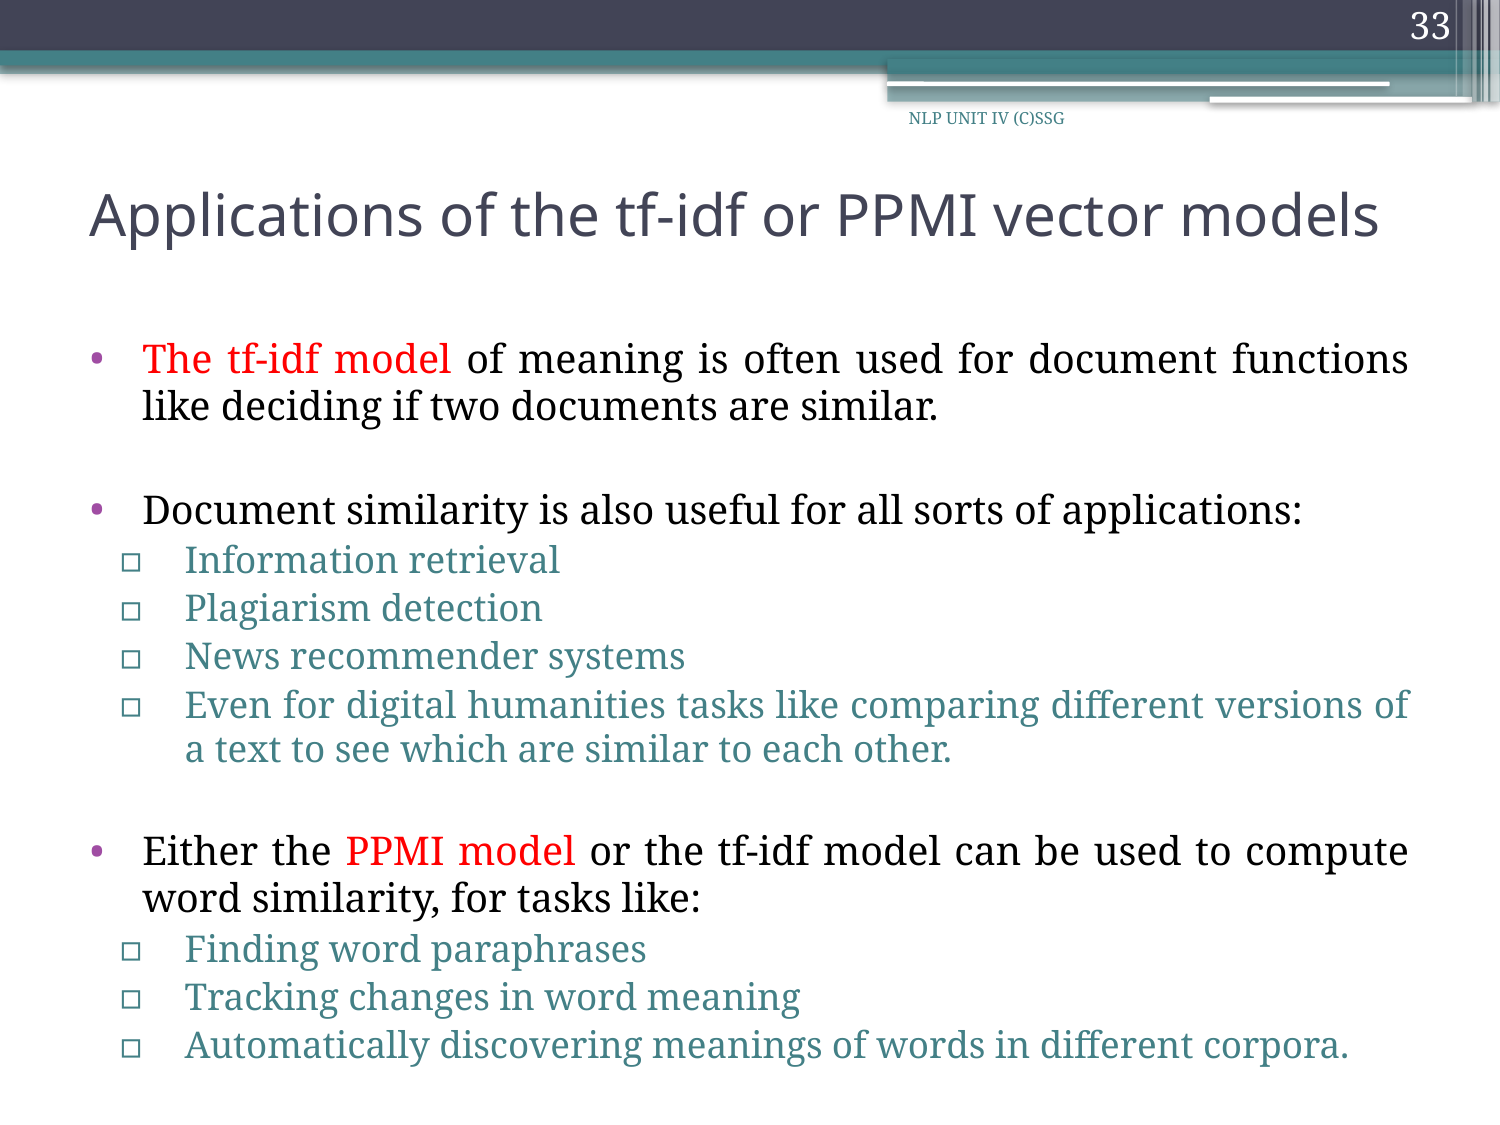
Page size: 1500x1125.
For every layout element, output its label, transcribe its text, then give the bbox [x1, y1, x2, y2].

title Applications of the tf-idf or PPMI vector models [75, 125, 1425, 301]
slide_number 33 [1341, 0, 1466, 61]
list The tf-idf model of meaning is often used for document functions like deciding if two documents are similar. Document similarity is also useful for all sorts of applications: Information retrieval Plagiarism detection News recommender systems Even for digital humanities tasks like comparing different versions of a text to see which are similar to each other. Either the PPMI model or the tf-idf model can be used to compute word similarity, for tasks like: Finding word paraphrases Tracking changes in word meaning Automatically discovering meanings of words in different corpora. [75, 326, 1425, 1079]
footer NLP UNIT IV (C)SSG [862, 100, 1080, 176]
